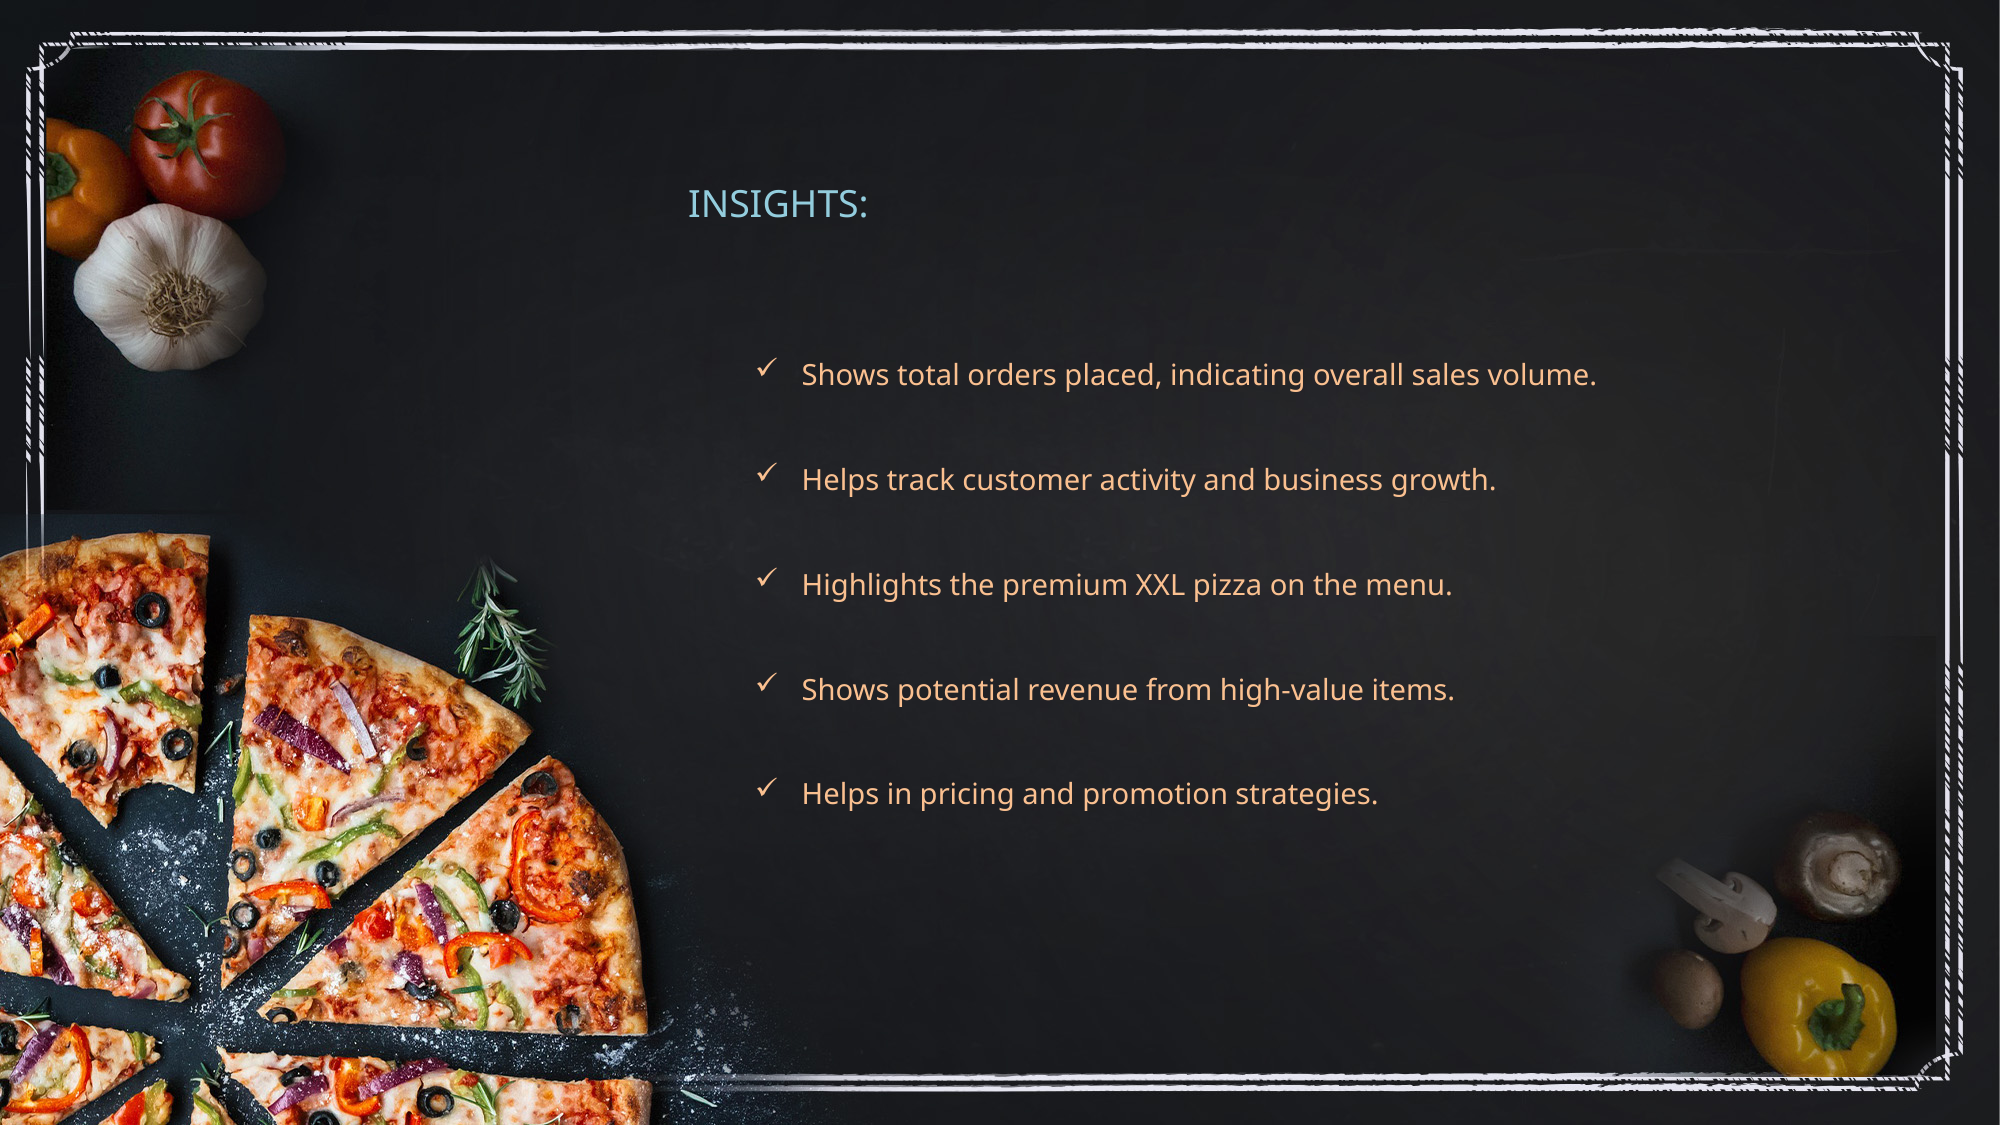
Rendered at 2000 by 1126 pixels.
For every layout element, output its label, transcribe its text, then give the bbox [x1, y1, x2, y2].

picture [0, 0, 2000, 1125]
text_box Shows total orders placed, indicating overall sales volume. Helps track customer activity and business growth. Highlights the premium XXL pizza on the menu. Shows potential revenue from high-value items. Helps in pricing and promotion strategies. [739, 279, 1780, 819]
text_box INSIGHTS: [673, 172, 884, 233]
